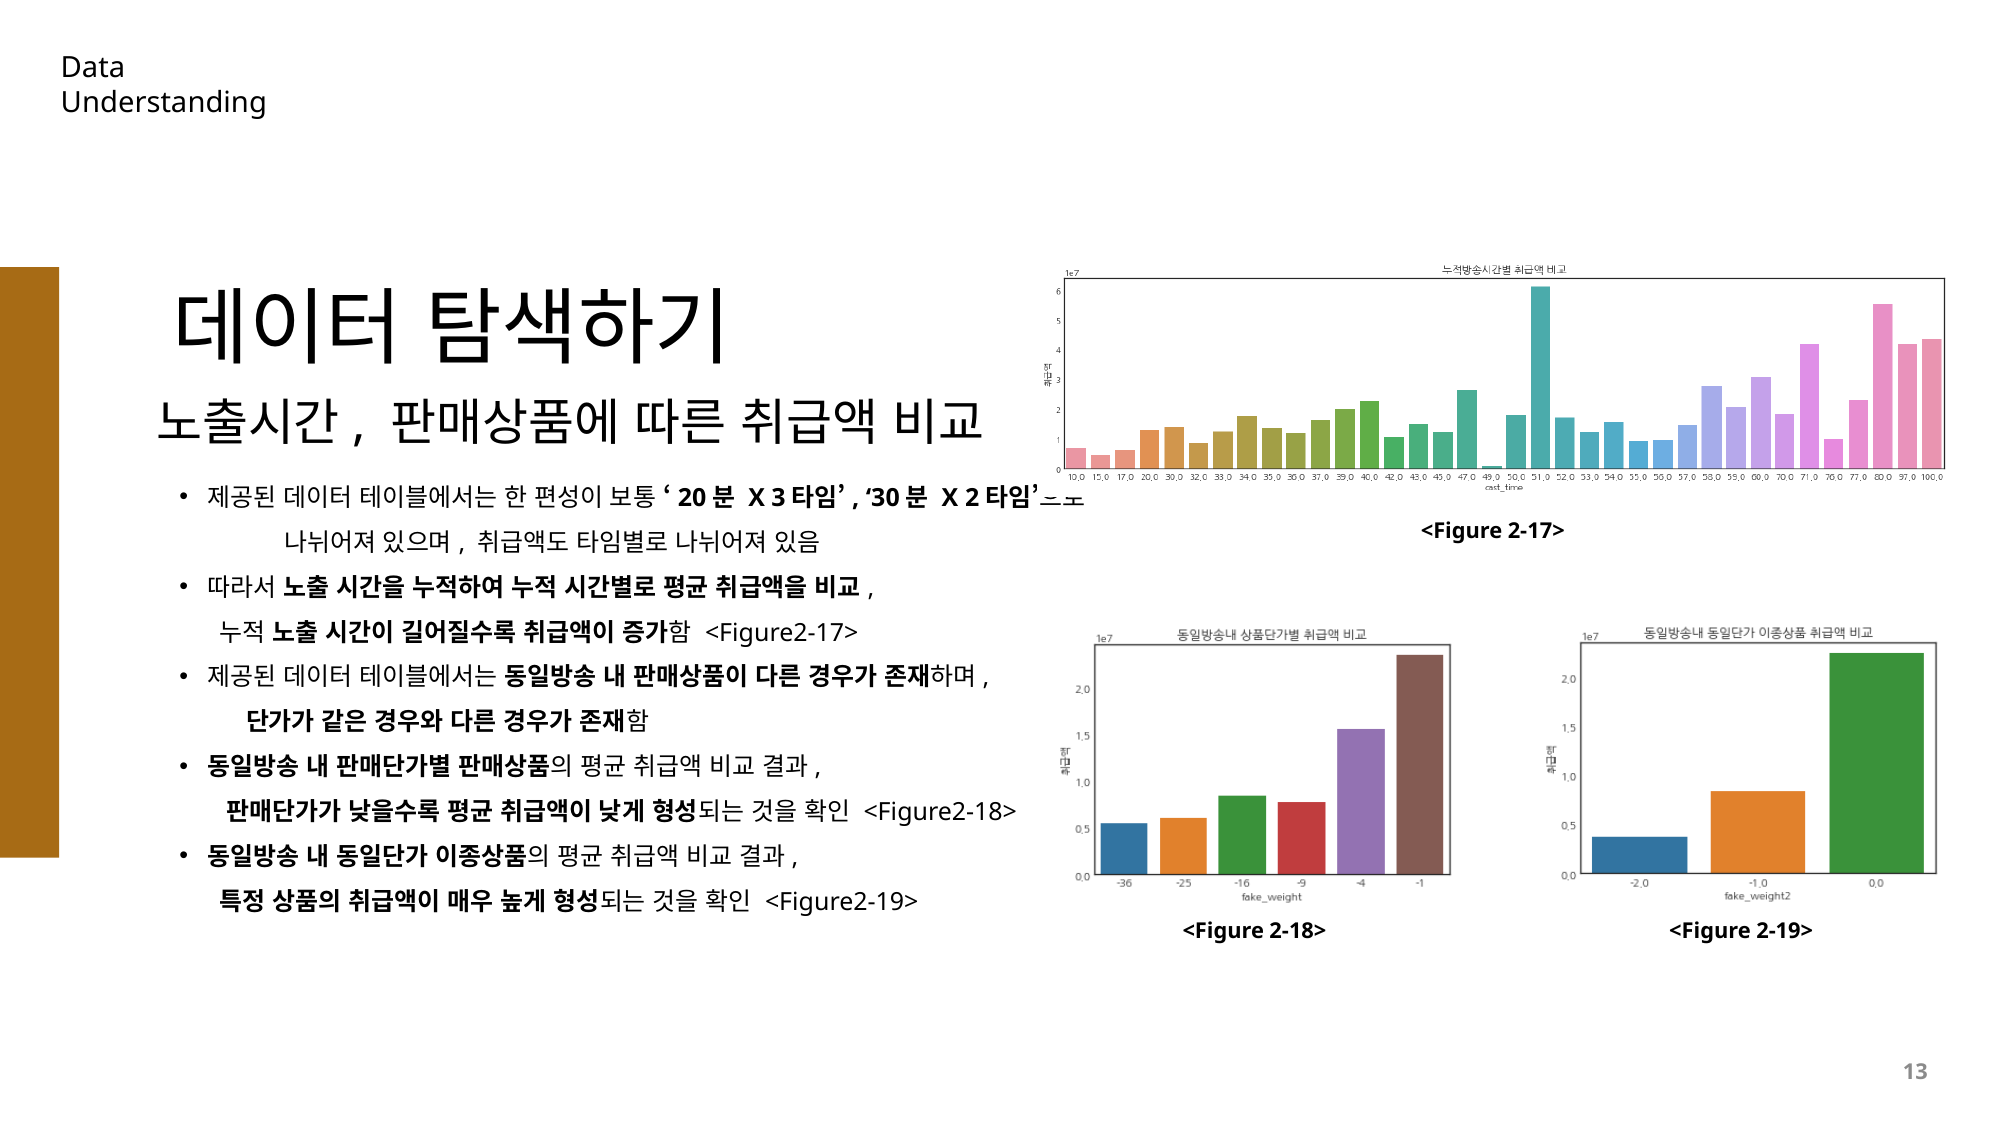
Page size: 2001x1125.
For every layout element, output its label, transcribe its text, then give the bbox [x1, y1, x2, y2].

text_box [0, 266, 60, 859]
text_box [1053, 620, 1457, 949]
text_box 제공된 데이터 테이블에서는 한 편성이 보통 ‘20분 X 3타임’, ‘30분 X 2타임’으로 나뉘어져 있으며, 취급액도 타임별로 나뉘어져 있음 따라서 노출 시간을 누적하여 누적 시간별로 평균 취급액을 비교, 누적 노출 시간이 길어질수록 취급액이 증가함 <Figure2-17> 제공된 데이터 테이블에서는 동일방송 내 판매상품이 다른 경우가 존재하며, 단가가 같은 경우와 다른 경우가 존재함 동일방송 내 판매단가별 판매상품의 평균 취급액 비교 결과, 판매단가가 낮을수록 평균 취급액이 낮게 형성되는 것을 확인 <Figure2-18> 동일방송 내 동일단가 이종상품의 평균 취급액 비교 결과, 특정 상품의 취급액이 매우 높게 형성되는 것을 확인 <Figure2-19> [164, 459, 1149, 923]
slide_number 13 [1492, 1042, 1943, 1103]
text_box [1037, 258, 1949, 549]
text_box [1539, 619, 1943, 949]
text_box 데이터 탐색하기 [158, 267, 747, 382]
text_box 노출시간, 판매상품에 따른 취급액 비교 [141, 383, 1000, 458]
text_box Data Understanding [45, 40, 282, 126]
